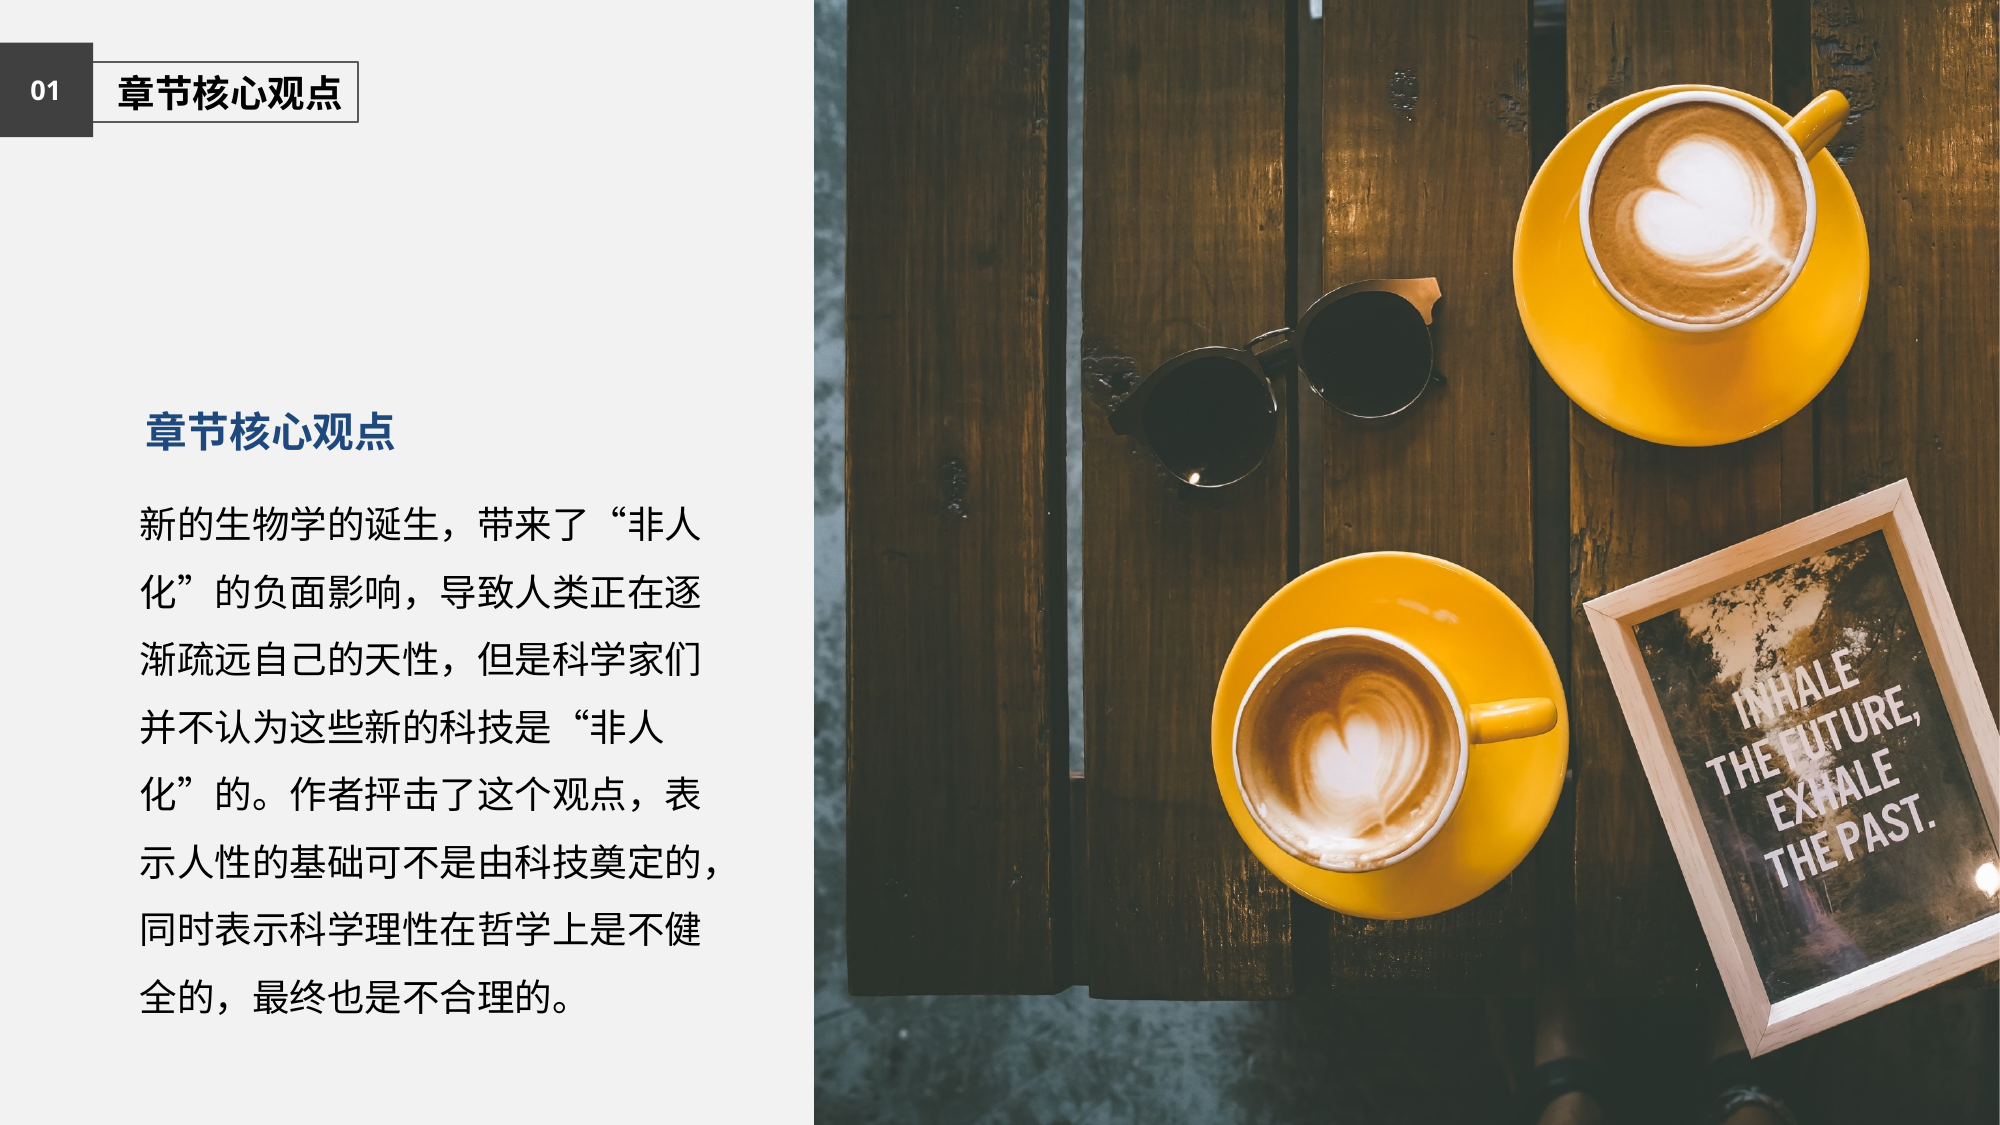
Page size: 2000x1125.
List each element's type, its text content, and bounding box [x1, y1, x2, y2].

text_box 章节核心观点 [115, 390, 427, 471]
text_box 新的生物学的诞生，带来了“非人化”的负面影响，导致人类正在逐渐疏远自己的天性，但是科学家们并不认为这些新的科技是“非人化”的。作者抨击了这个观点，表示人性的基础可不是由科技奠定的，同时表示科学理性在哲学上是不健全的，最终也是不合理的。 [124, 471, 740, 1027]
picture [814, 0, 2000, 1125]
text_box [0, 42, 358, 138]
